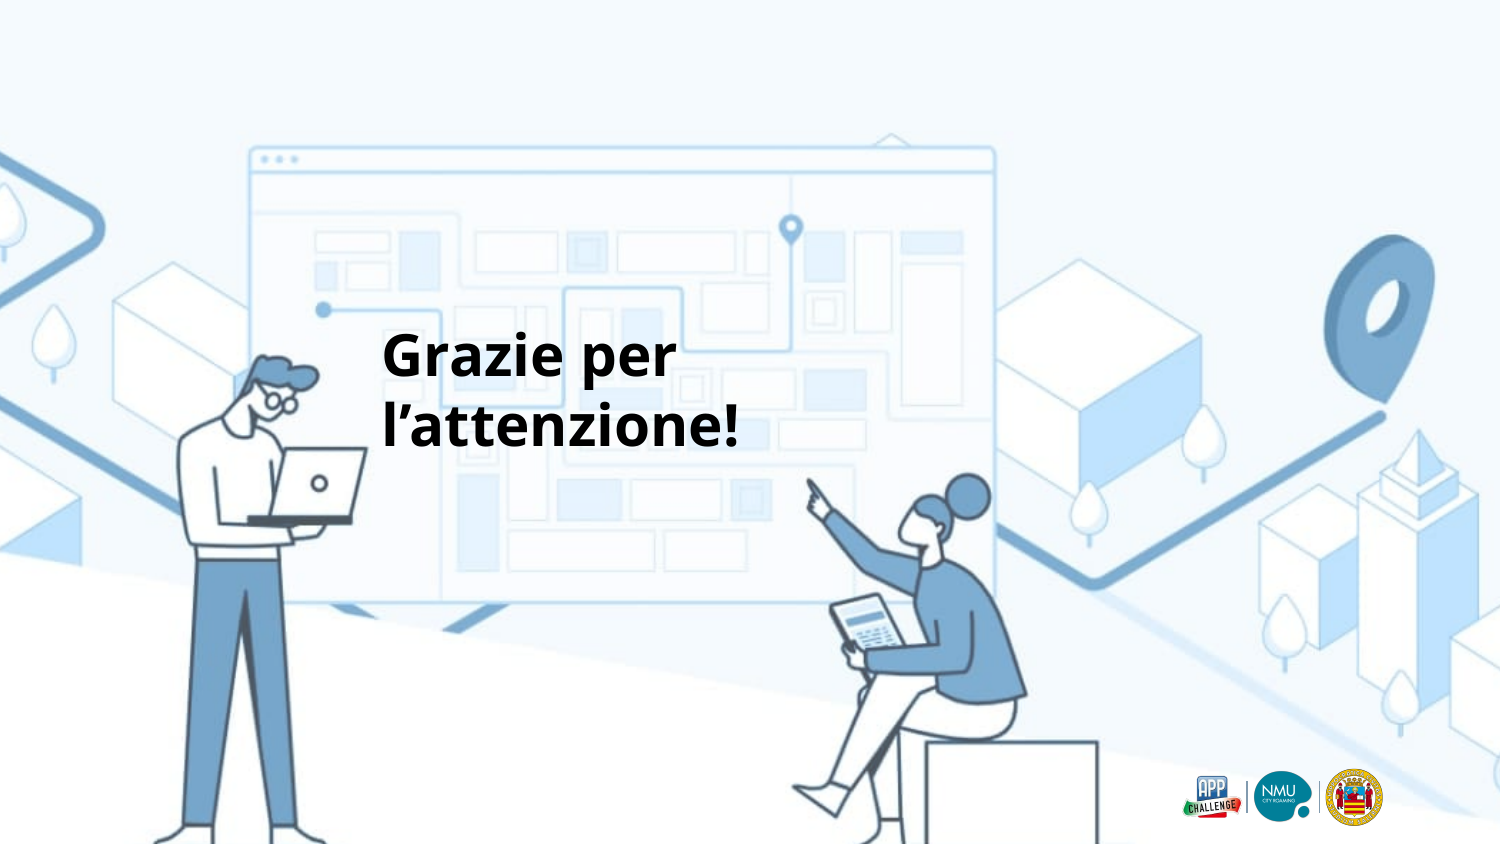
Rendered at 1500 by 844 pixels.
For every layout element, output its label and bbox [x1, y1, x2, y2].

text_box [1181, 766, 1384, 827]
picture [0, 0, 1500, 844]
